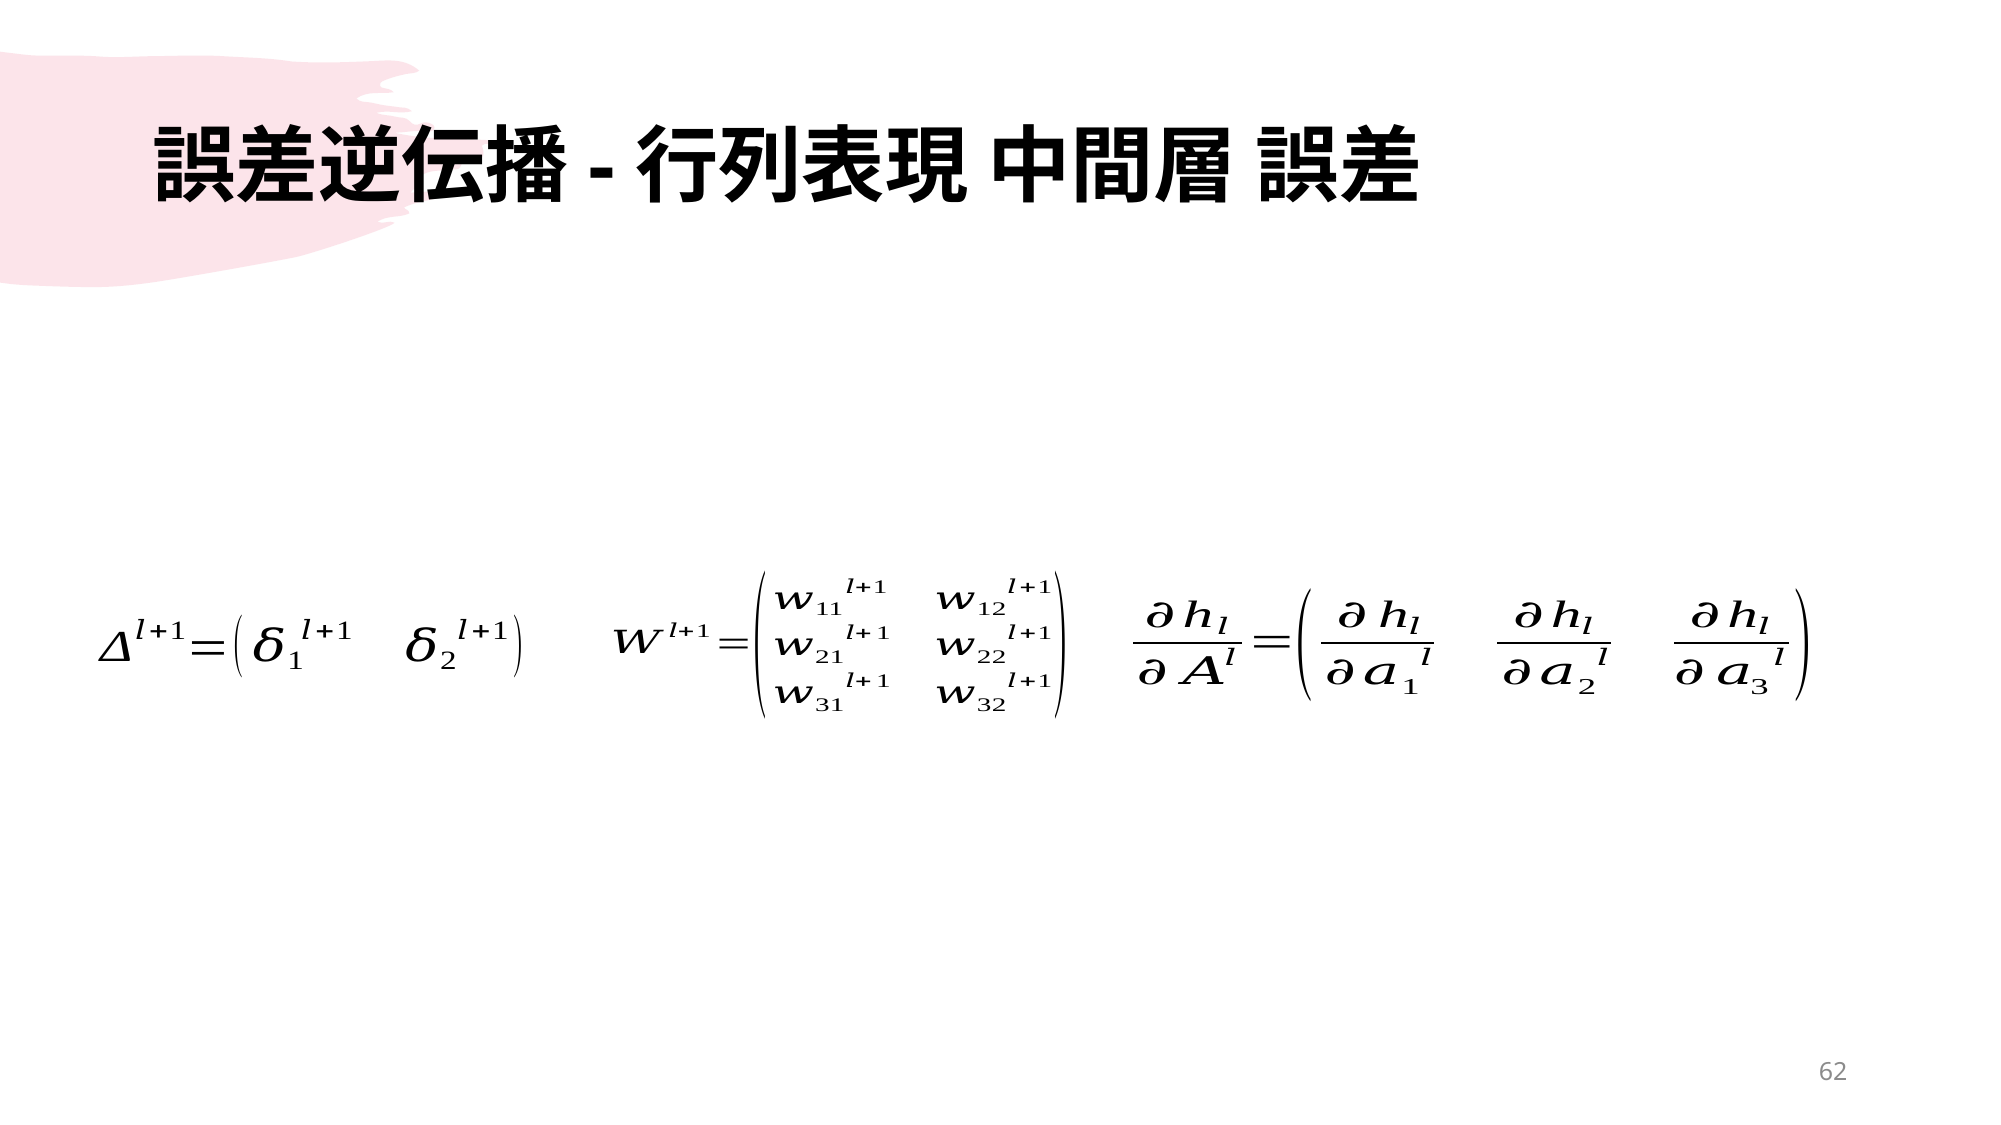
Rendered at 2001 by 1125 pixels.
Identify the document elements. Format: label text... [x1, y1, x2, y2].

title 誤差逆伝播-行列表現 中間層 誤差 [137, 59, 1863, 278]
slide_number 62 [1412, 1042, 1863, 1103]
